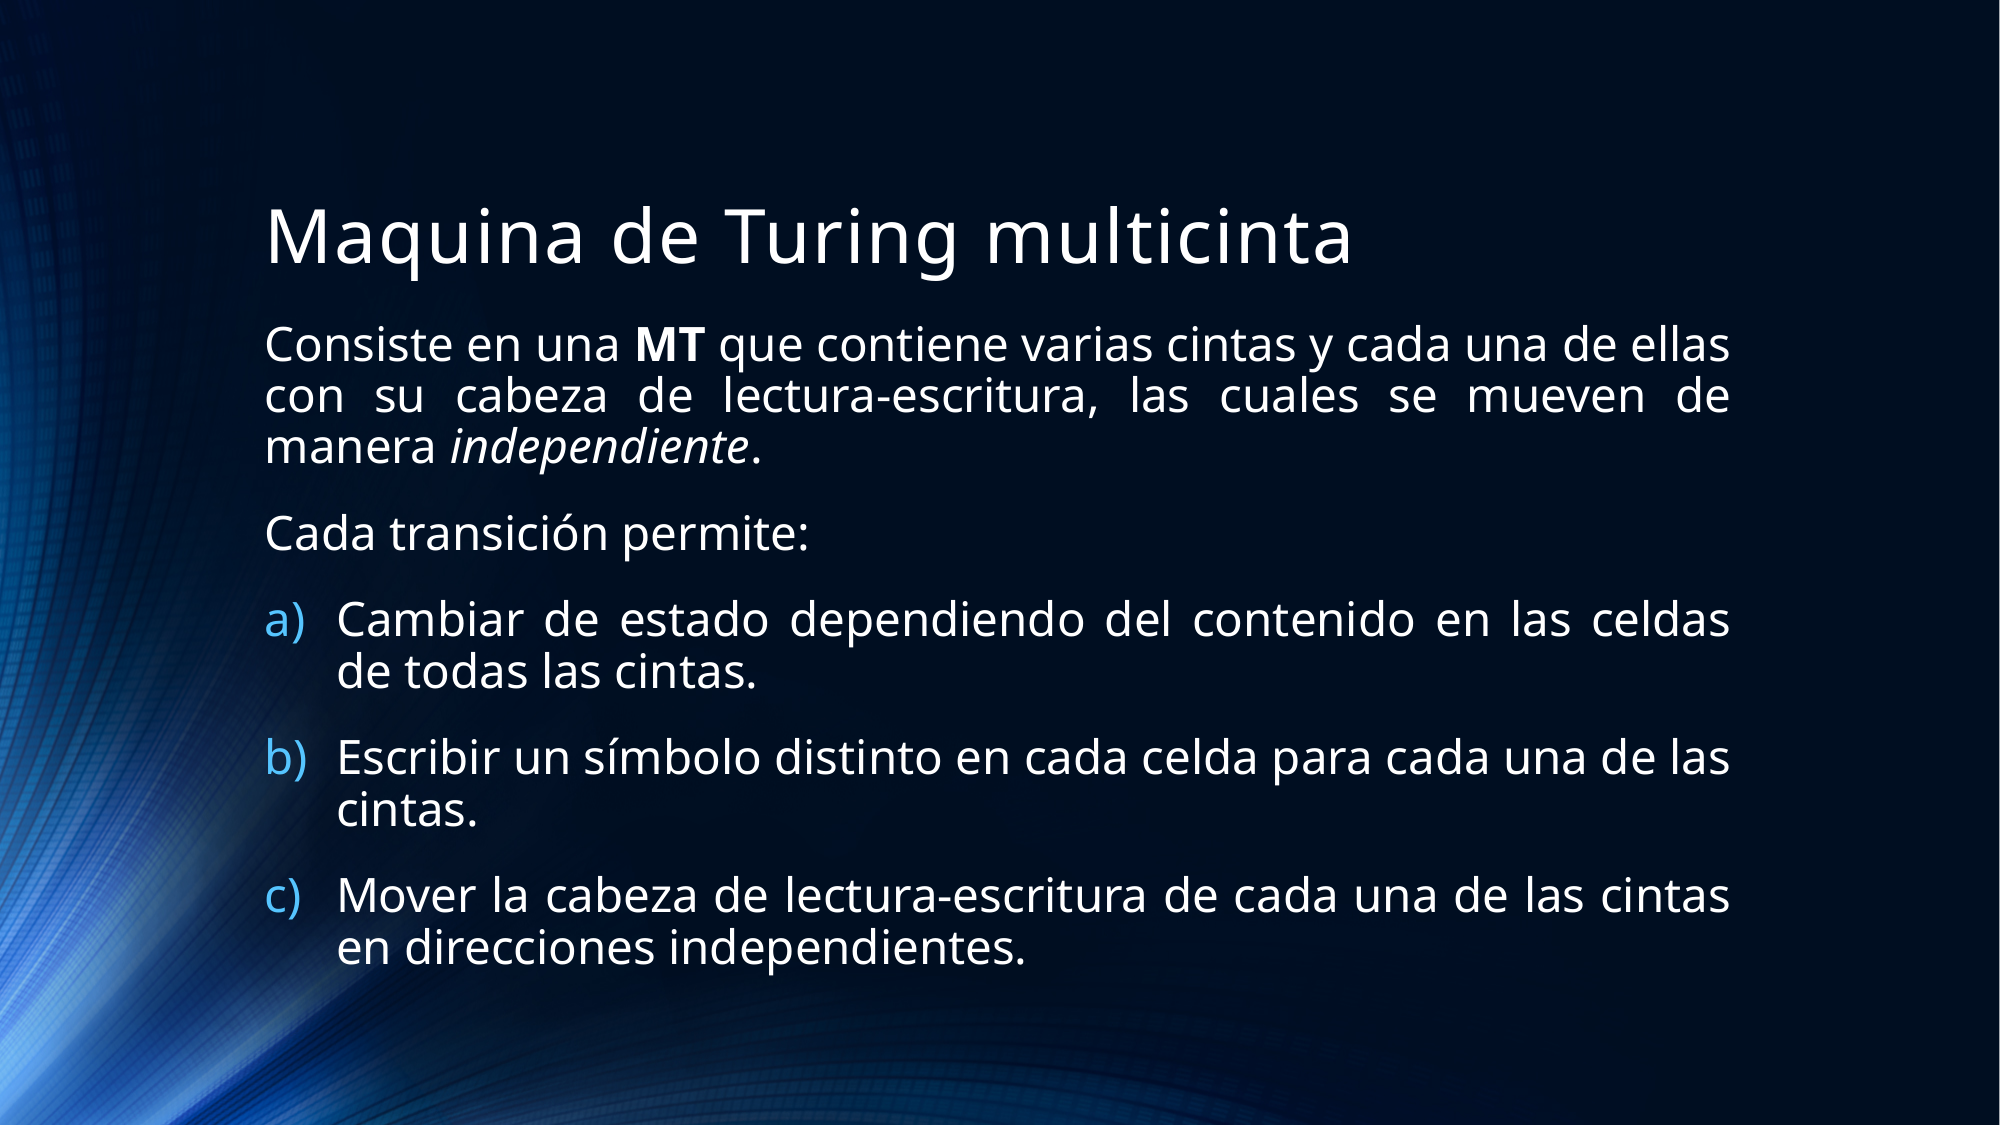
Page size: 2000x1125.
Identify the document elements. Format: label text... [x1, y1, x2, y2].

title Maquina de Turing multicinta [249, 62, 1750, 288]
list Consiste en una MT que contiene varias cintas y cada una de ellas con su cabeza de lectura-escritura, las cuales se mueven de manera independiente. Cada transición permite: Cambiar de estado dependiendo del contenido en las celdas de todas las cintas. Escribir un símbolo distinto en cada celda para cada una de las cintas. Mover la cabeza de lectura-escritura de cada una de las cintas en direcciones independientes. [249, 312, 1749, 988]
picture [0, 0, 2000, 1125]
